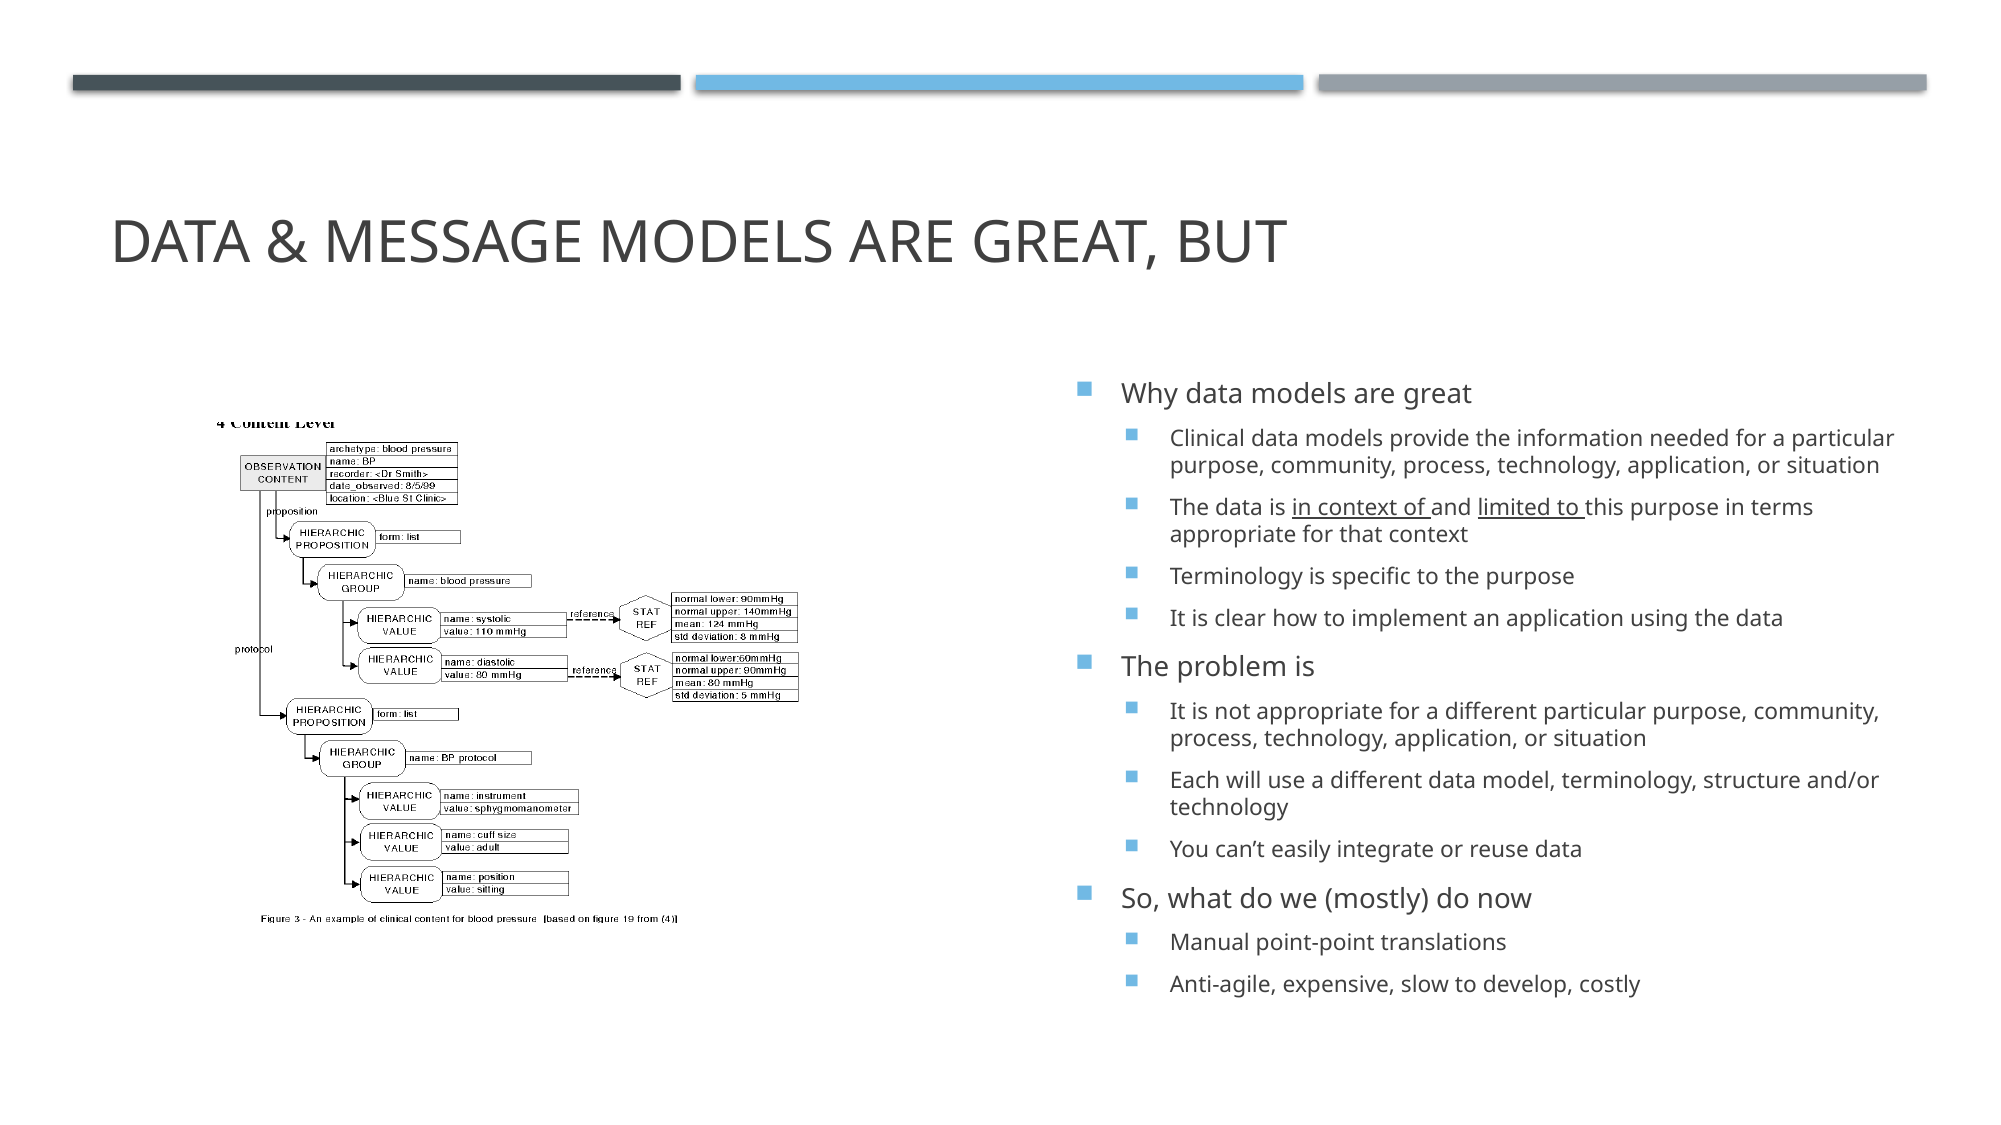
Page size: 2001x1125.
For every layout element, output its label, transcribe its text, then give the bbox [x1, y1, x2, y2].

picture [216, 421, 799, 923]
list Why data models are great Clinical data models provide the information needed for a particular purpose, community, process, technology, application, or situation The data is in context of and limited to this purpose in terms appropriate for that context Terminology is specific to the purpose It is clear how to implement an application using the data The problem is It is not appropriate for a different particular purpose, community, process, technology, application, or situation Each will use a different data model, terminology, structure and/or technology You can’t easily integrate or reuse data So, what do we (mostly) do now Manual point-point translations Anti-agile, expensive, slow to develop, costly [1059, 365, 1913, 1039]
title Data & Message models are great, but [95, 119, 1905, 282]
